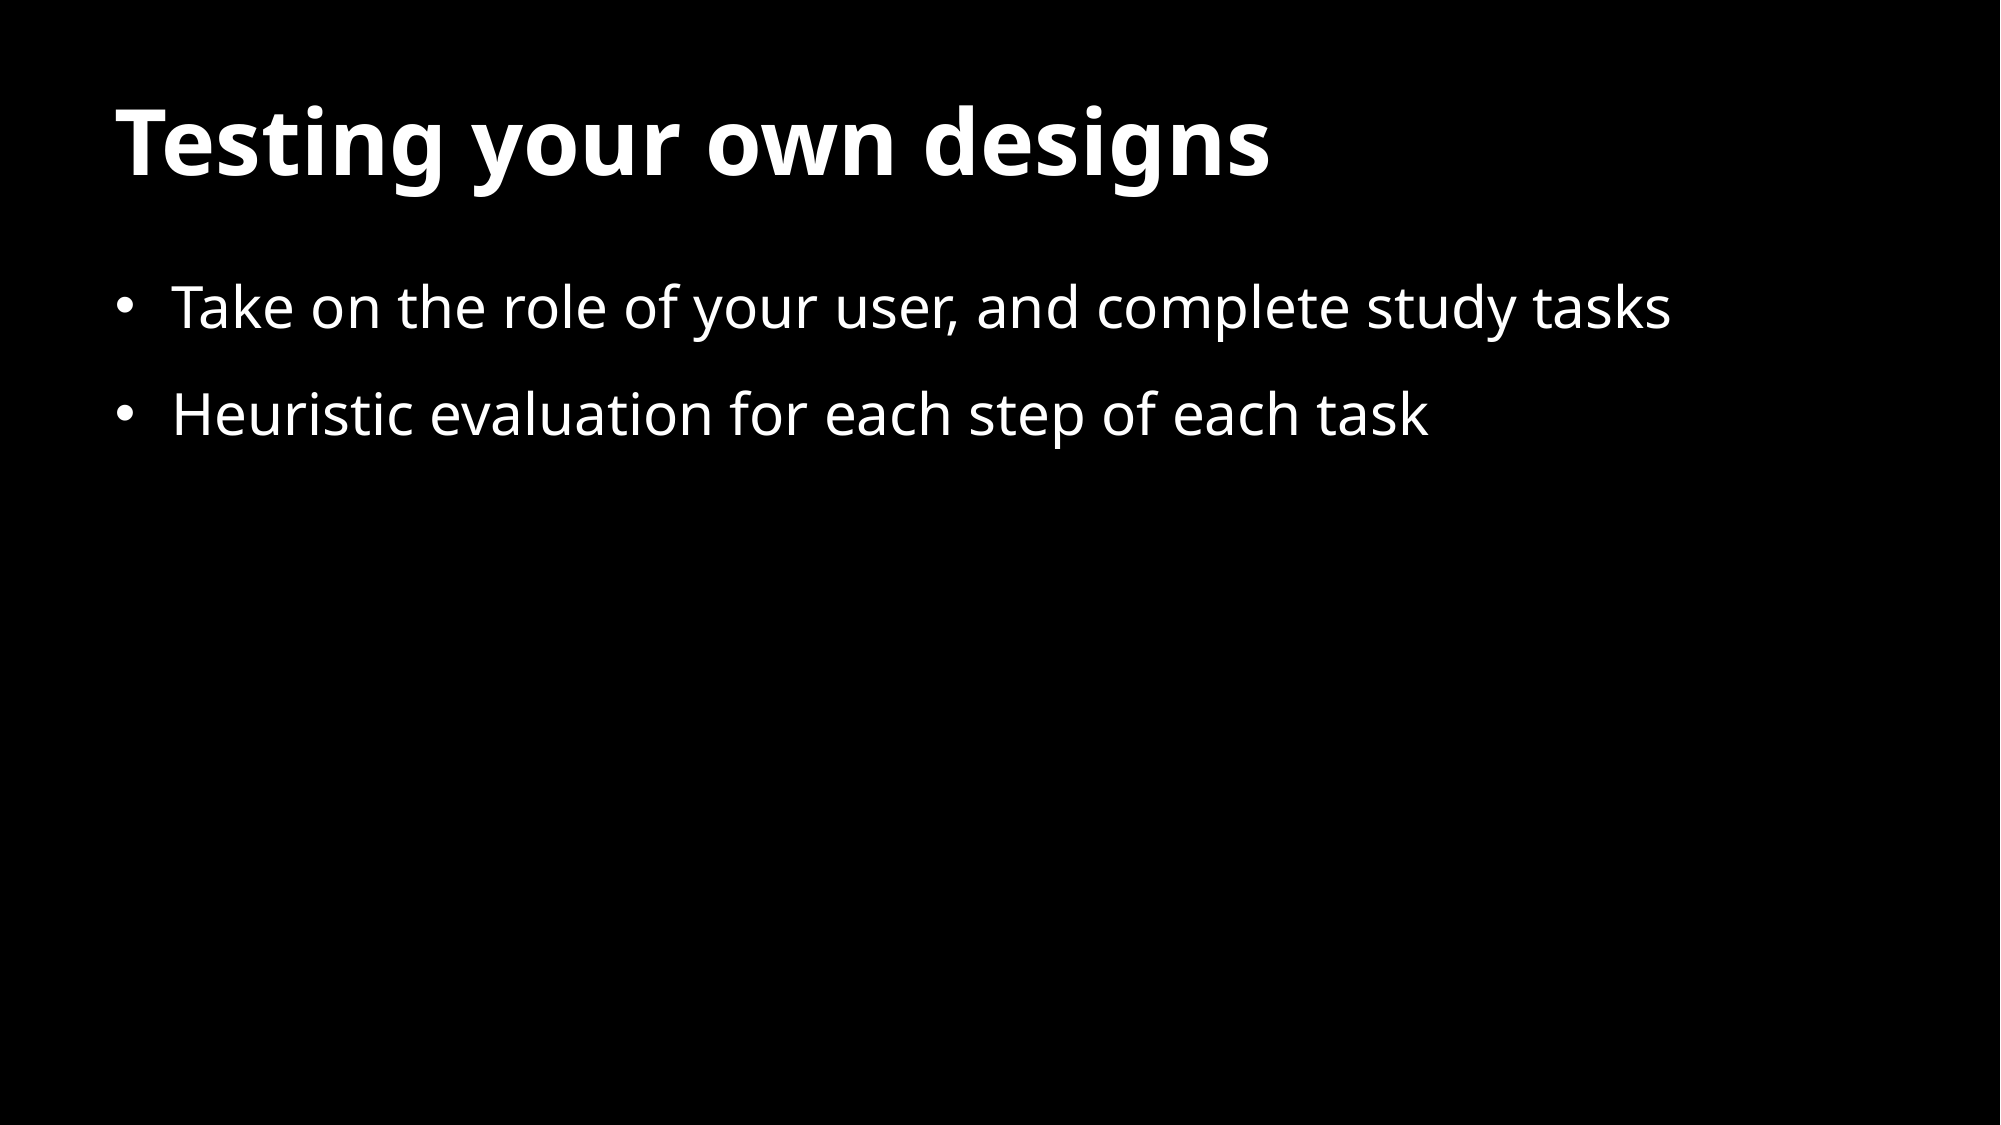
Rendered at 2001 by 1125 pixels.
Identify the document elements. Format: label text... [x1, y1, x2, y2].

list Take on the role of your user, and complete study tasks Heuristic evaluation for each step of each task [99, 262, 1900, 1005]
title Testing your own designs [99, 45, 1900, 233]
